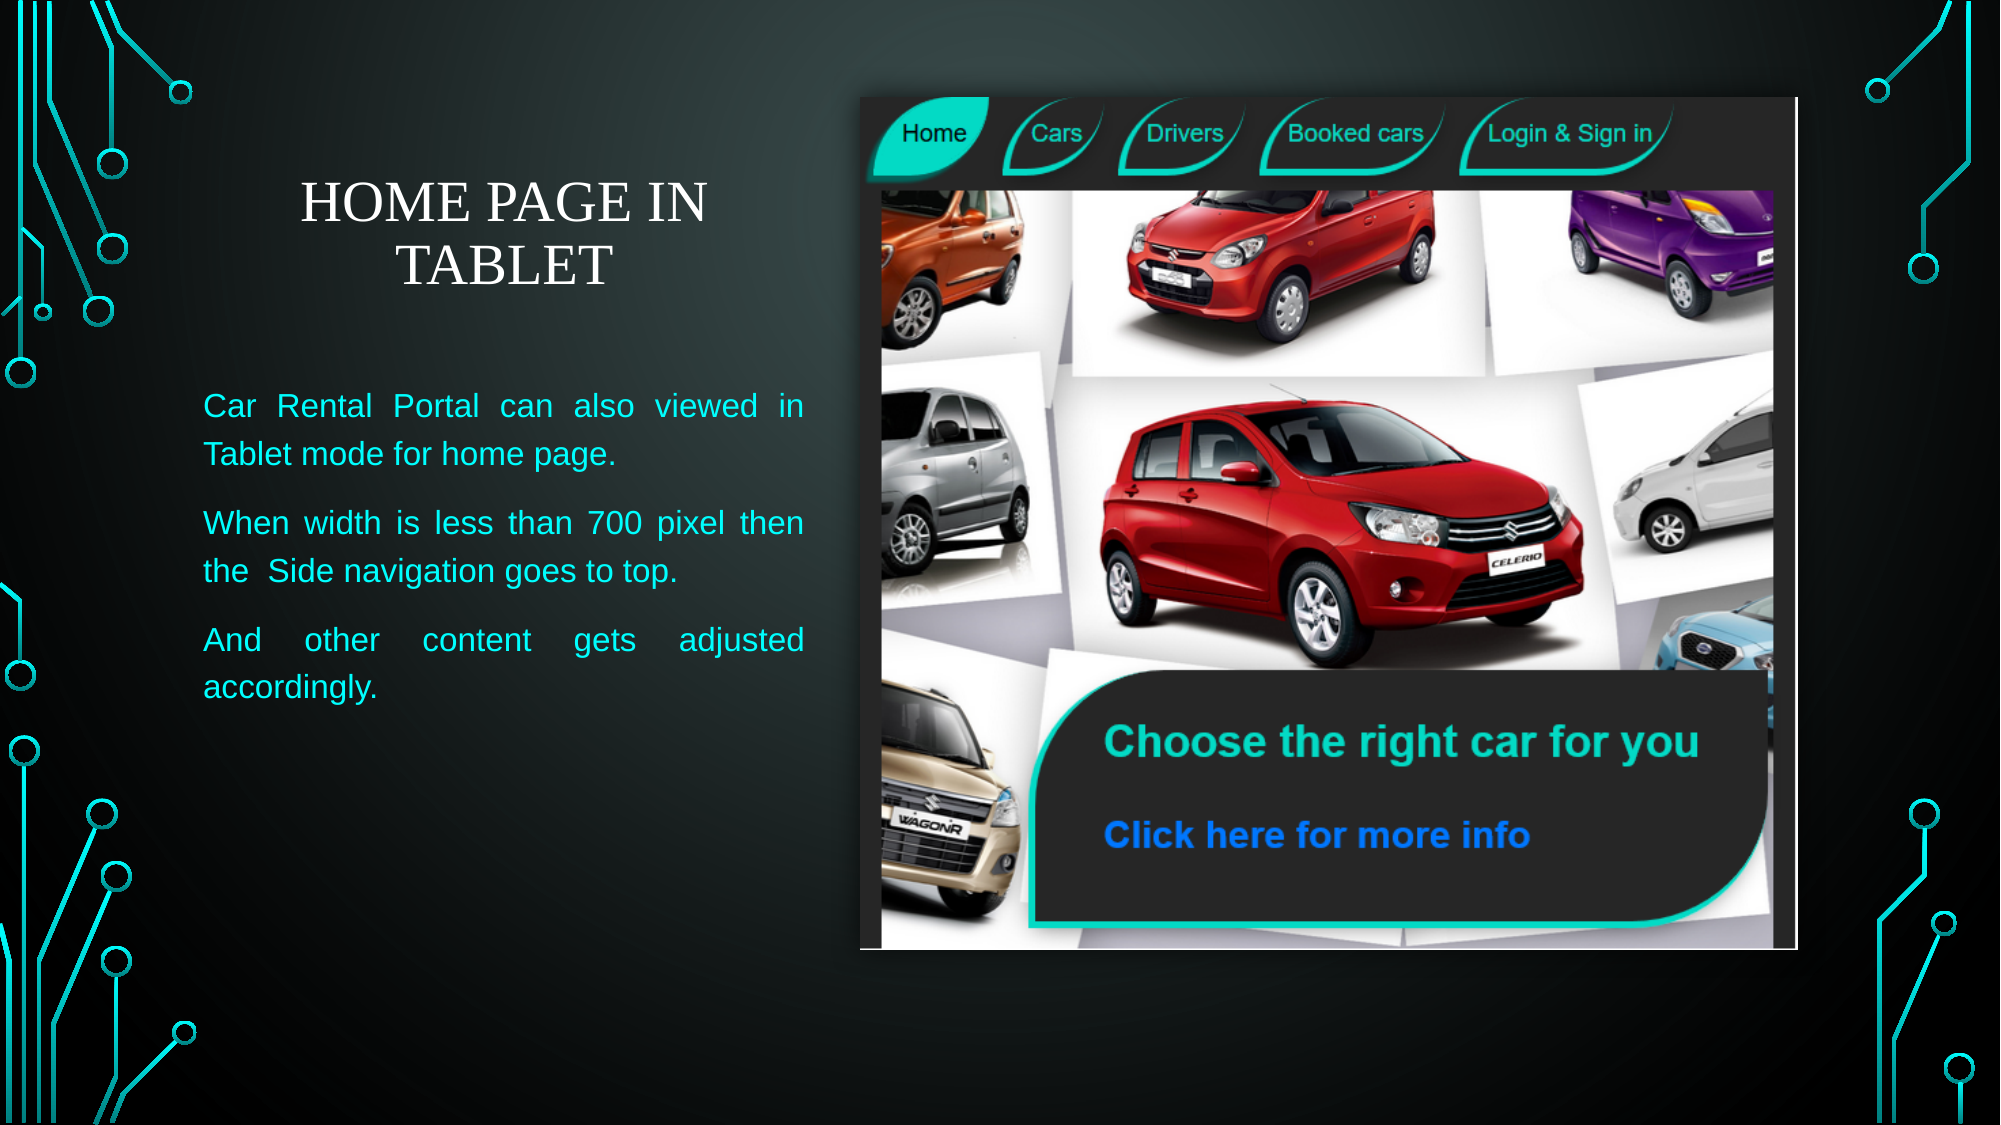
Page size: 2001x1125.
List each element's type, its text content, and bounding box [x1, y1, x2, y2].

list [860, 96, 1798, 951]
list Car Rental Portal can also viewed in Tablet mode for home page. When width is less than 700 pixel then the Side navigation goes to top. And other content gets adjusted accordingly. [188, 369, 821, 950]
title Home page in Tablet [188, 99, 821, 369]
